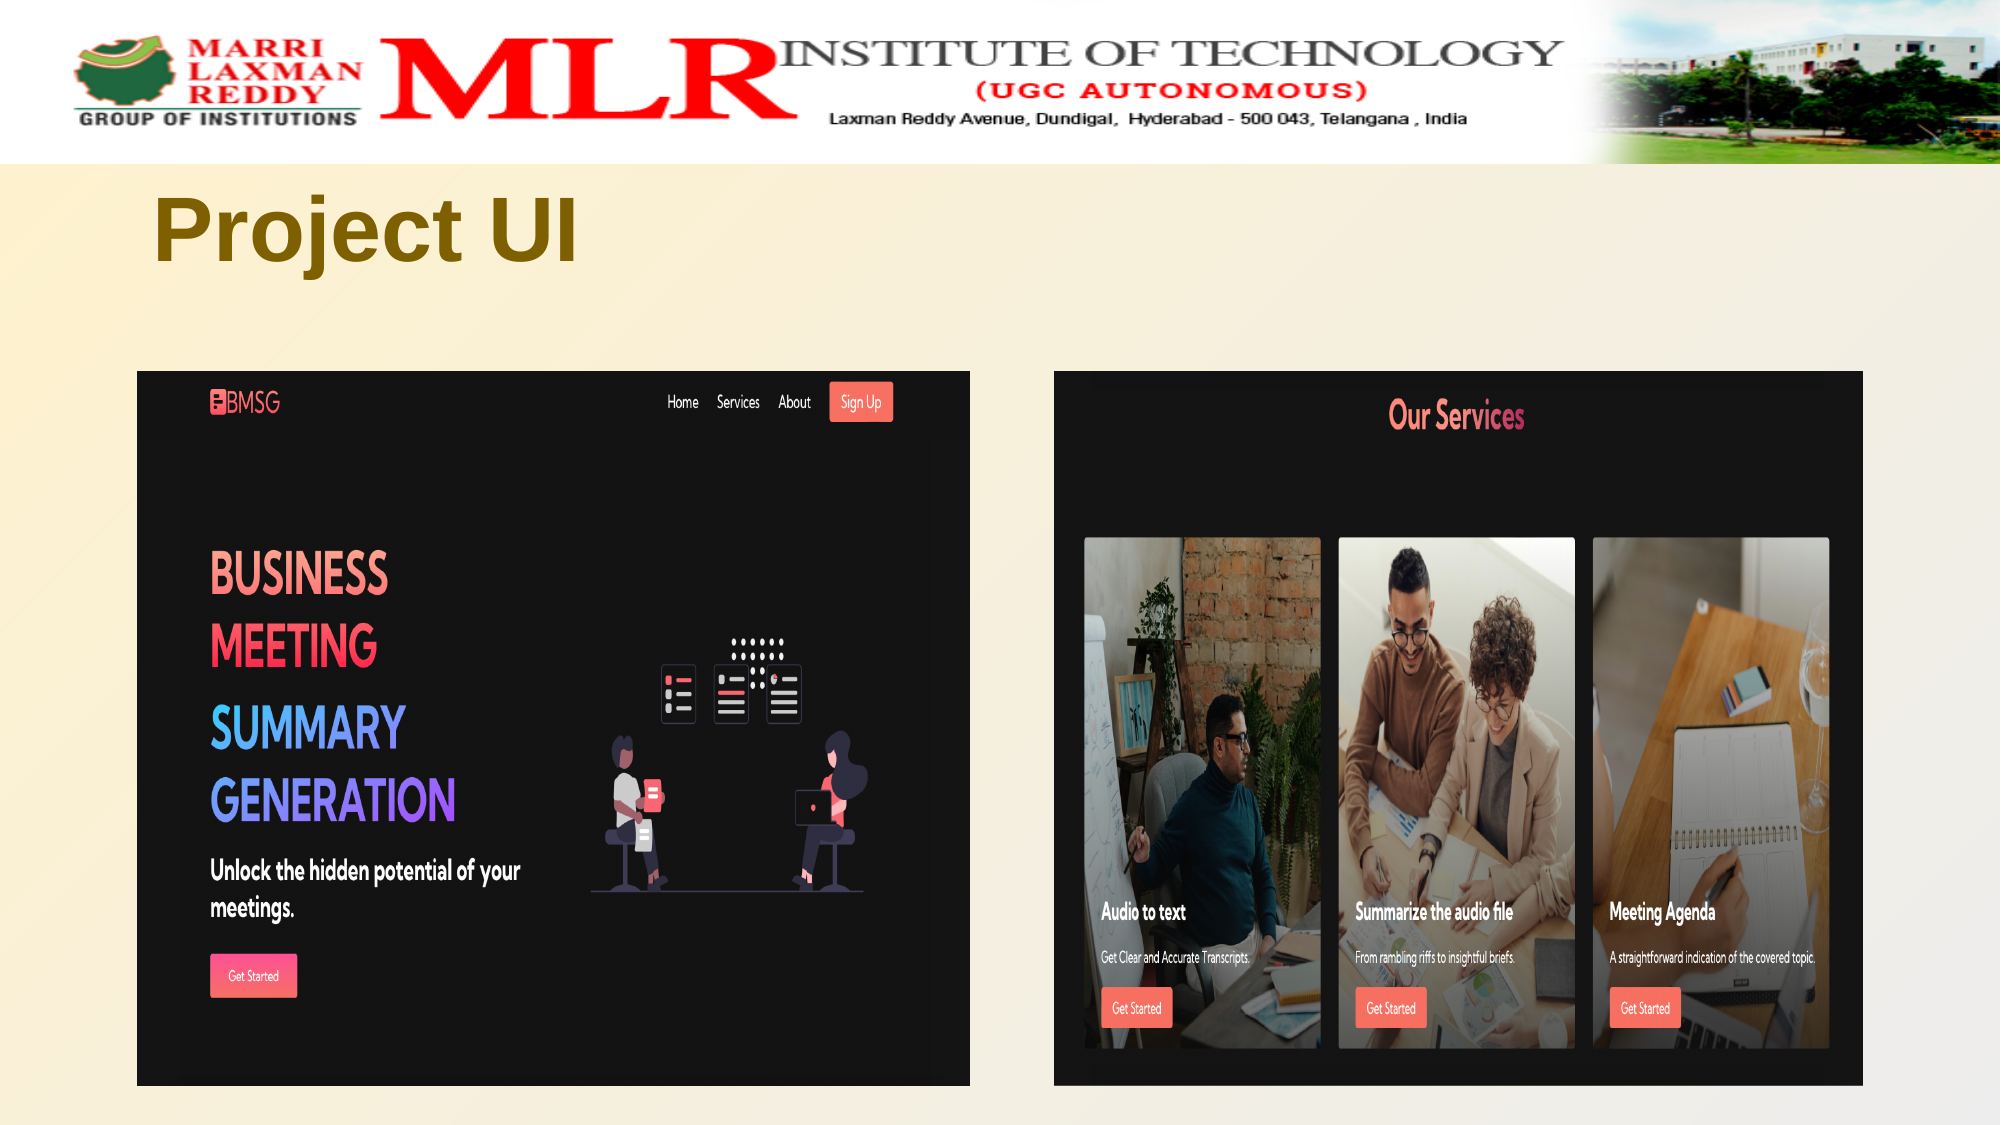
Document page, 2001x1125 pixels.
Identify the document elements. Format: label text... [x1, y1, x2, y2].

picture [1054, 371, 1863, 1086]
picture [0, 0, 2000, 165]
picture [137, 371, 971, 1086]
title Project UI [137, 176, 1863, 341]
